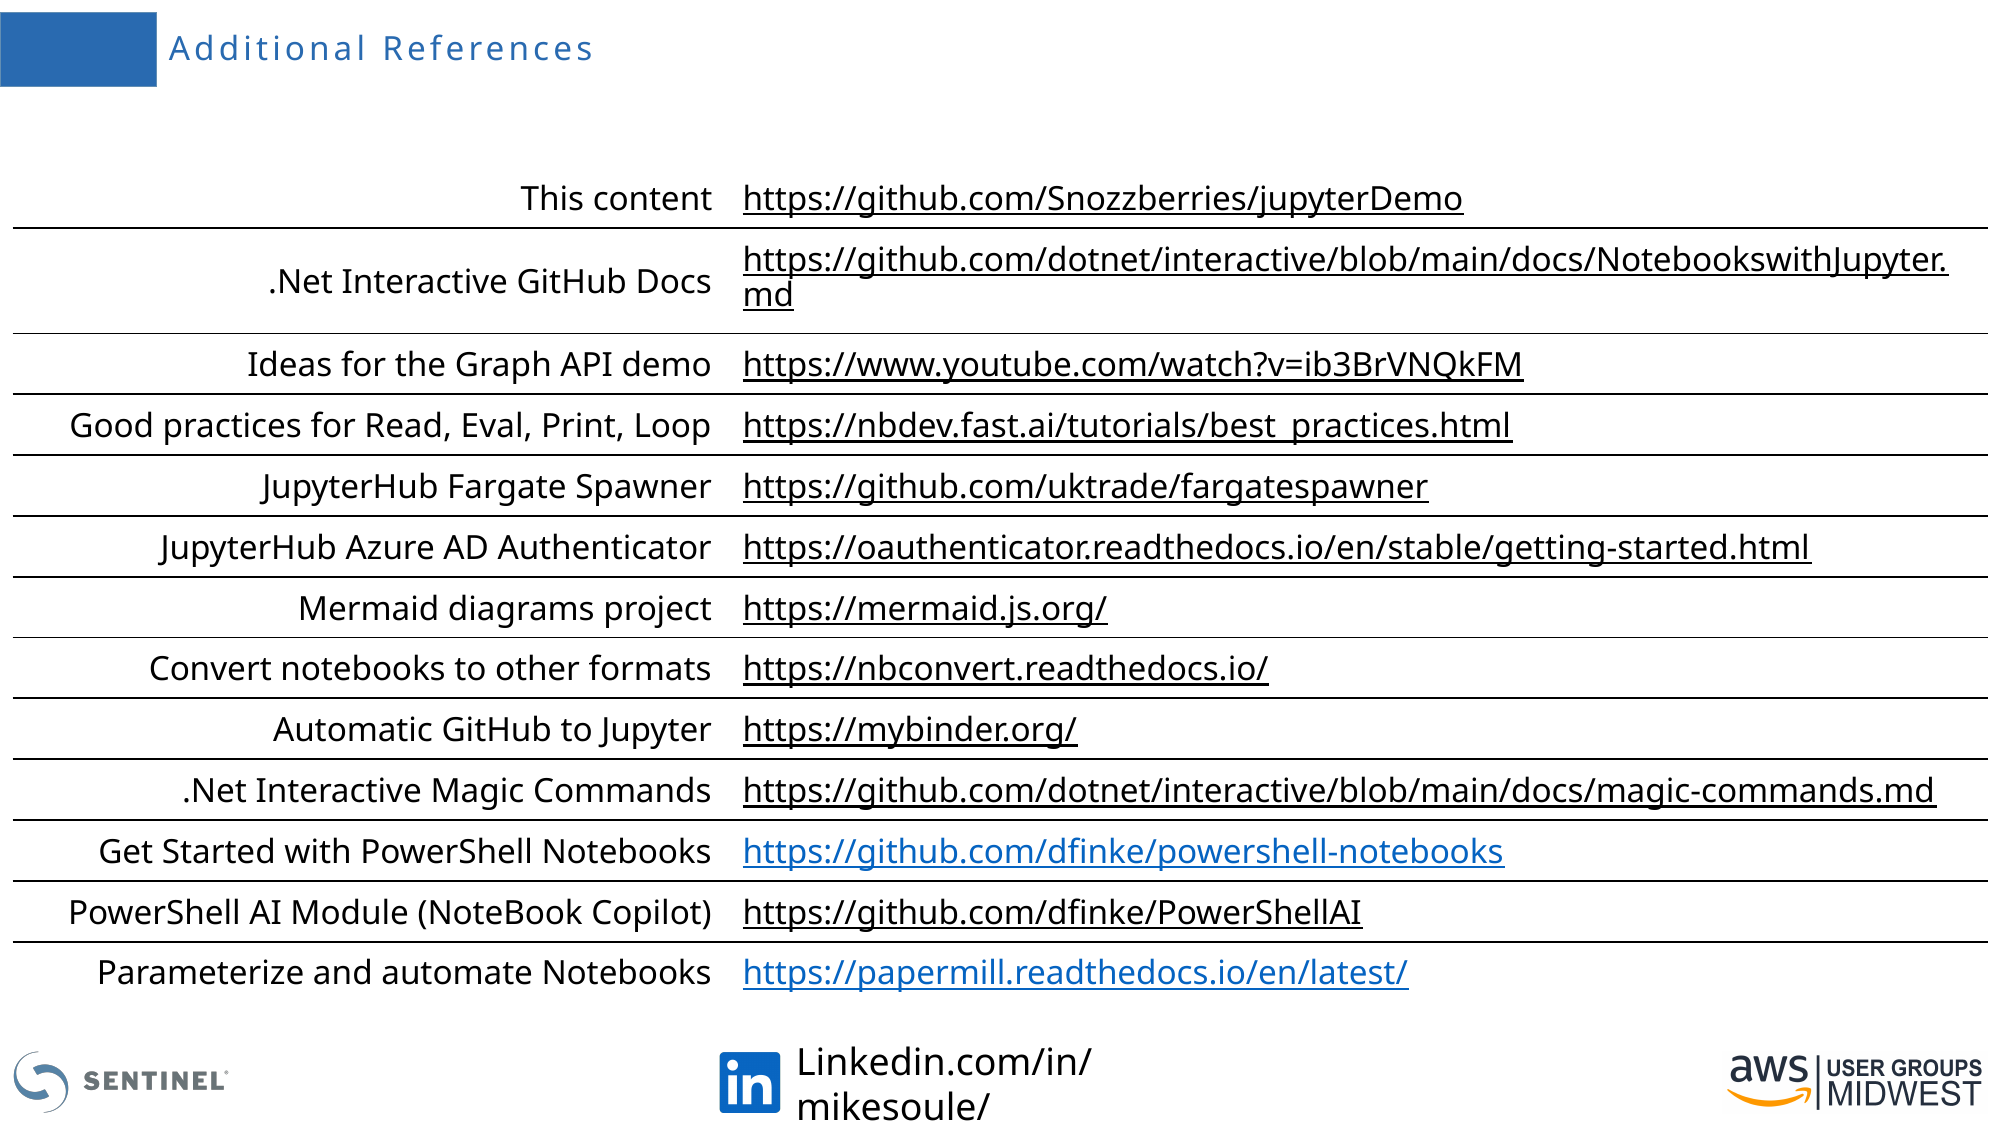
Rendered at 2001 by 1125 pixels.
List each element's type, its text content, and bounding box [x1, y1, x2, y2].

table_cell https://mermaid.js.org/ [728, 578, 1988, 637]
table_cell Convert notebooks to other formats [13, 638, 728, 697]
picture [1722, 1051, 1988, 1114]
table_cell Automatic GitHub to Jupyter [13, 699, 728, 758]
table_cell https://github.com/dfinke/powershell-notebooks [728, 821, 1988, 880]
table_cell JupyterHub Fargate Spawner [13, 456, 728, 515]
table_cell Get Started with PowerShell Notebooks [13, 821, 728, 880]
table_cell Mermaid diagrams project [13, 578, 728, 637]
table_cell https://nbdev.fast.ai/tutorials/best_practices.html [728, 395, 1988, 454]
table_cell https://github.com/dfinke/PowerShellAI [728, 882, 1988, 941]
table_cell https://mybinder.org/ [728, 699, 1988, 758]
table_cell PowerShell AI Module (NoteBook Copilot) [13, 882, 728, 941]
table_cell https://github.com/uktrade/fargatespawner [728, 456, 1988, 515]
table_header https://github.com/Snozzberries/jupyterDemo [728, 167, 1988, 227]
table_cell https://oauthenticator.readthedocs.io/en/stable/getting-started.html [728, 517, 1988, 576]
table_cell .Net Interactive Magic Commands [13, 760, 728, 819]
picture [1, 13, 156, 86]
table_header This content [13, 167, 728, 227]
table_cell Ideas for the Graph API demo [13, 334, 728, 393]
table_cell https://github.com/dotnet/interactive/blob/main/docs/NotebookswithJupyter.md [728, 229, 1988, 333]
table_cell https://github.com/dotnet/interactive/blob/main/docs/magic-commands.md [728, 760, 1988, 819]
table_cell Parameterize and automate Notebooks [13, 943, 728, 1003]
picture [716, 1051, 782, 1114]
table_cell JupyterHub Azure AD Authenticator [13, 517, 728, 576]
picture [13, 1051, 229, 1113]
table_cell https://nbconvert.readthedocs.io/ [728, 638, 1988, 697]
table_cell https://www.youtube.com/watch?v=ib3BrVNQkFM [728, 334, 1988, 393]
title Additional References [168, 12, 1649, 87]
table_cell https://papermill.readthedocs.io/en/latest/ [728, 943, 1988, 1003]
table_cell .Net Interactive GitHub Docs [13, 229, 728, 333]
table_cell Good practices for Read, Eval, Print, Loop [13, 395, 728, 454]
